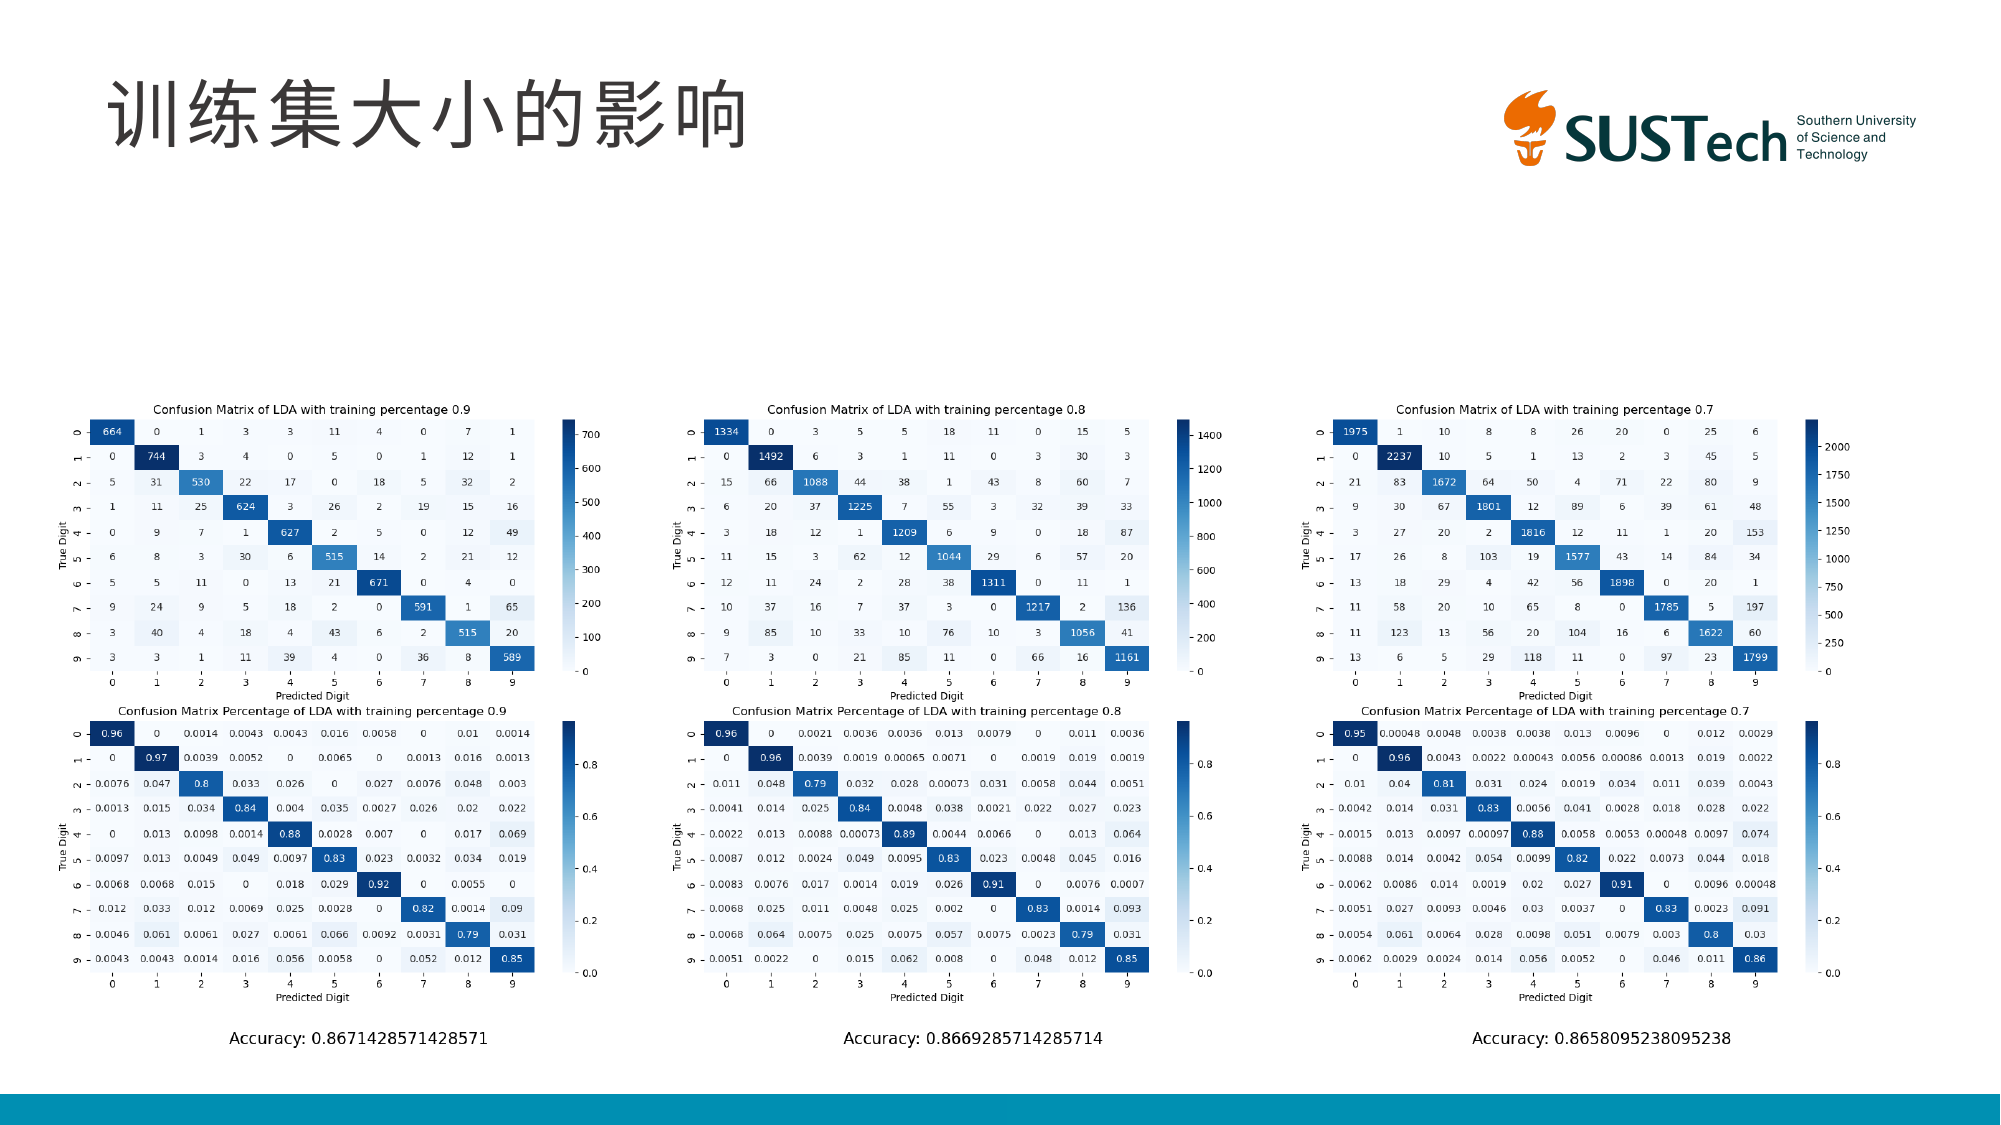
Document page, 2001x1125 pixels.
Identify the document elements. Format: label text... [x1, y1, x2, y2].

text_box [0, 1094, 2000, 1125]
picture [1504, 90, 1916, 166]
picture [0, 333, 1961, 1051]
text_box 训练集大小的影响 [91, 59, 765, 165]
